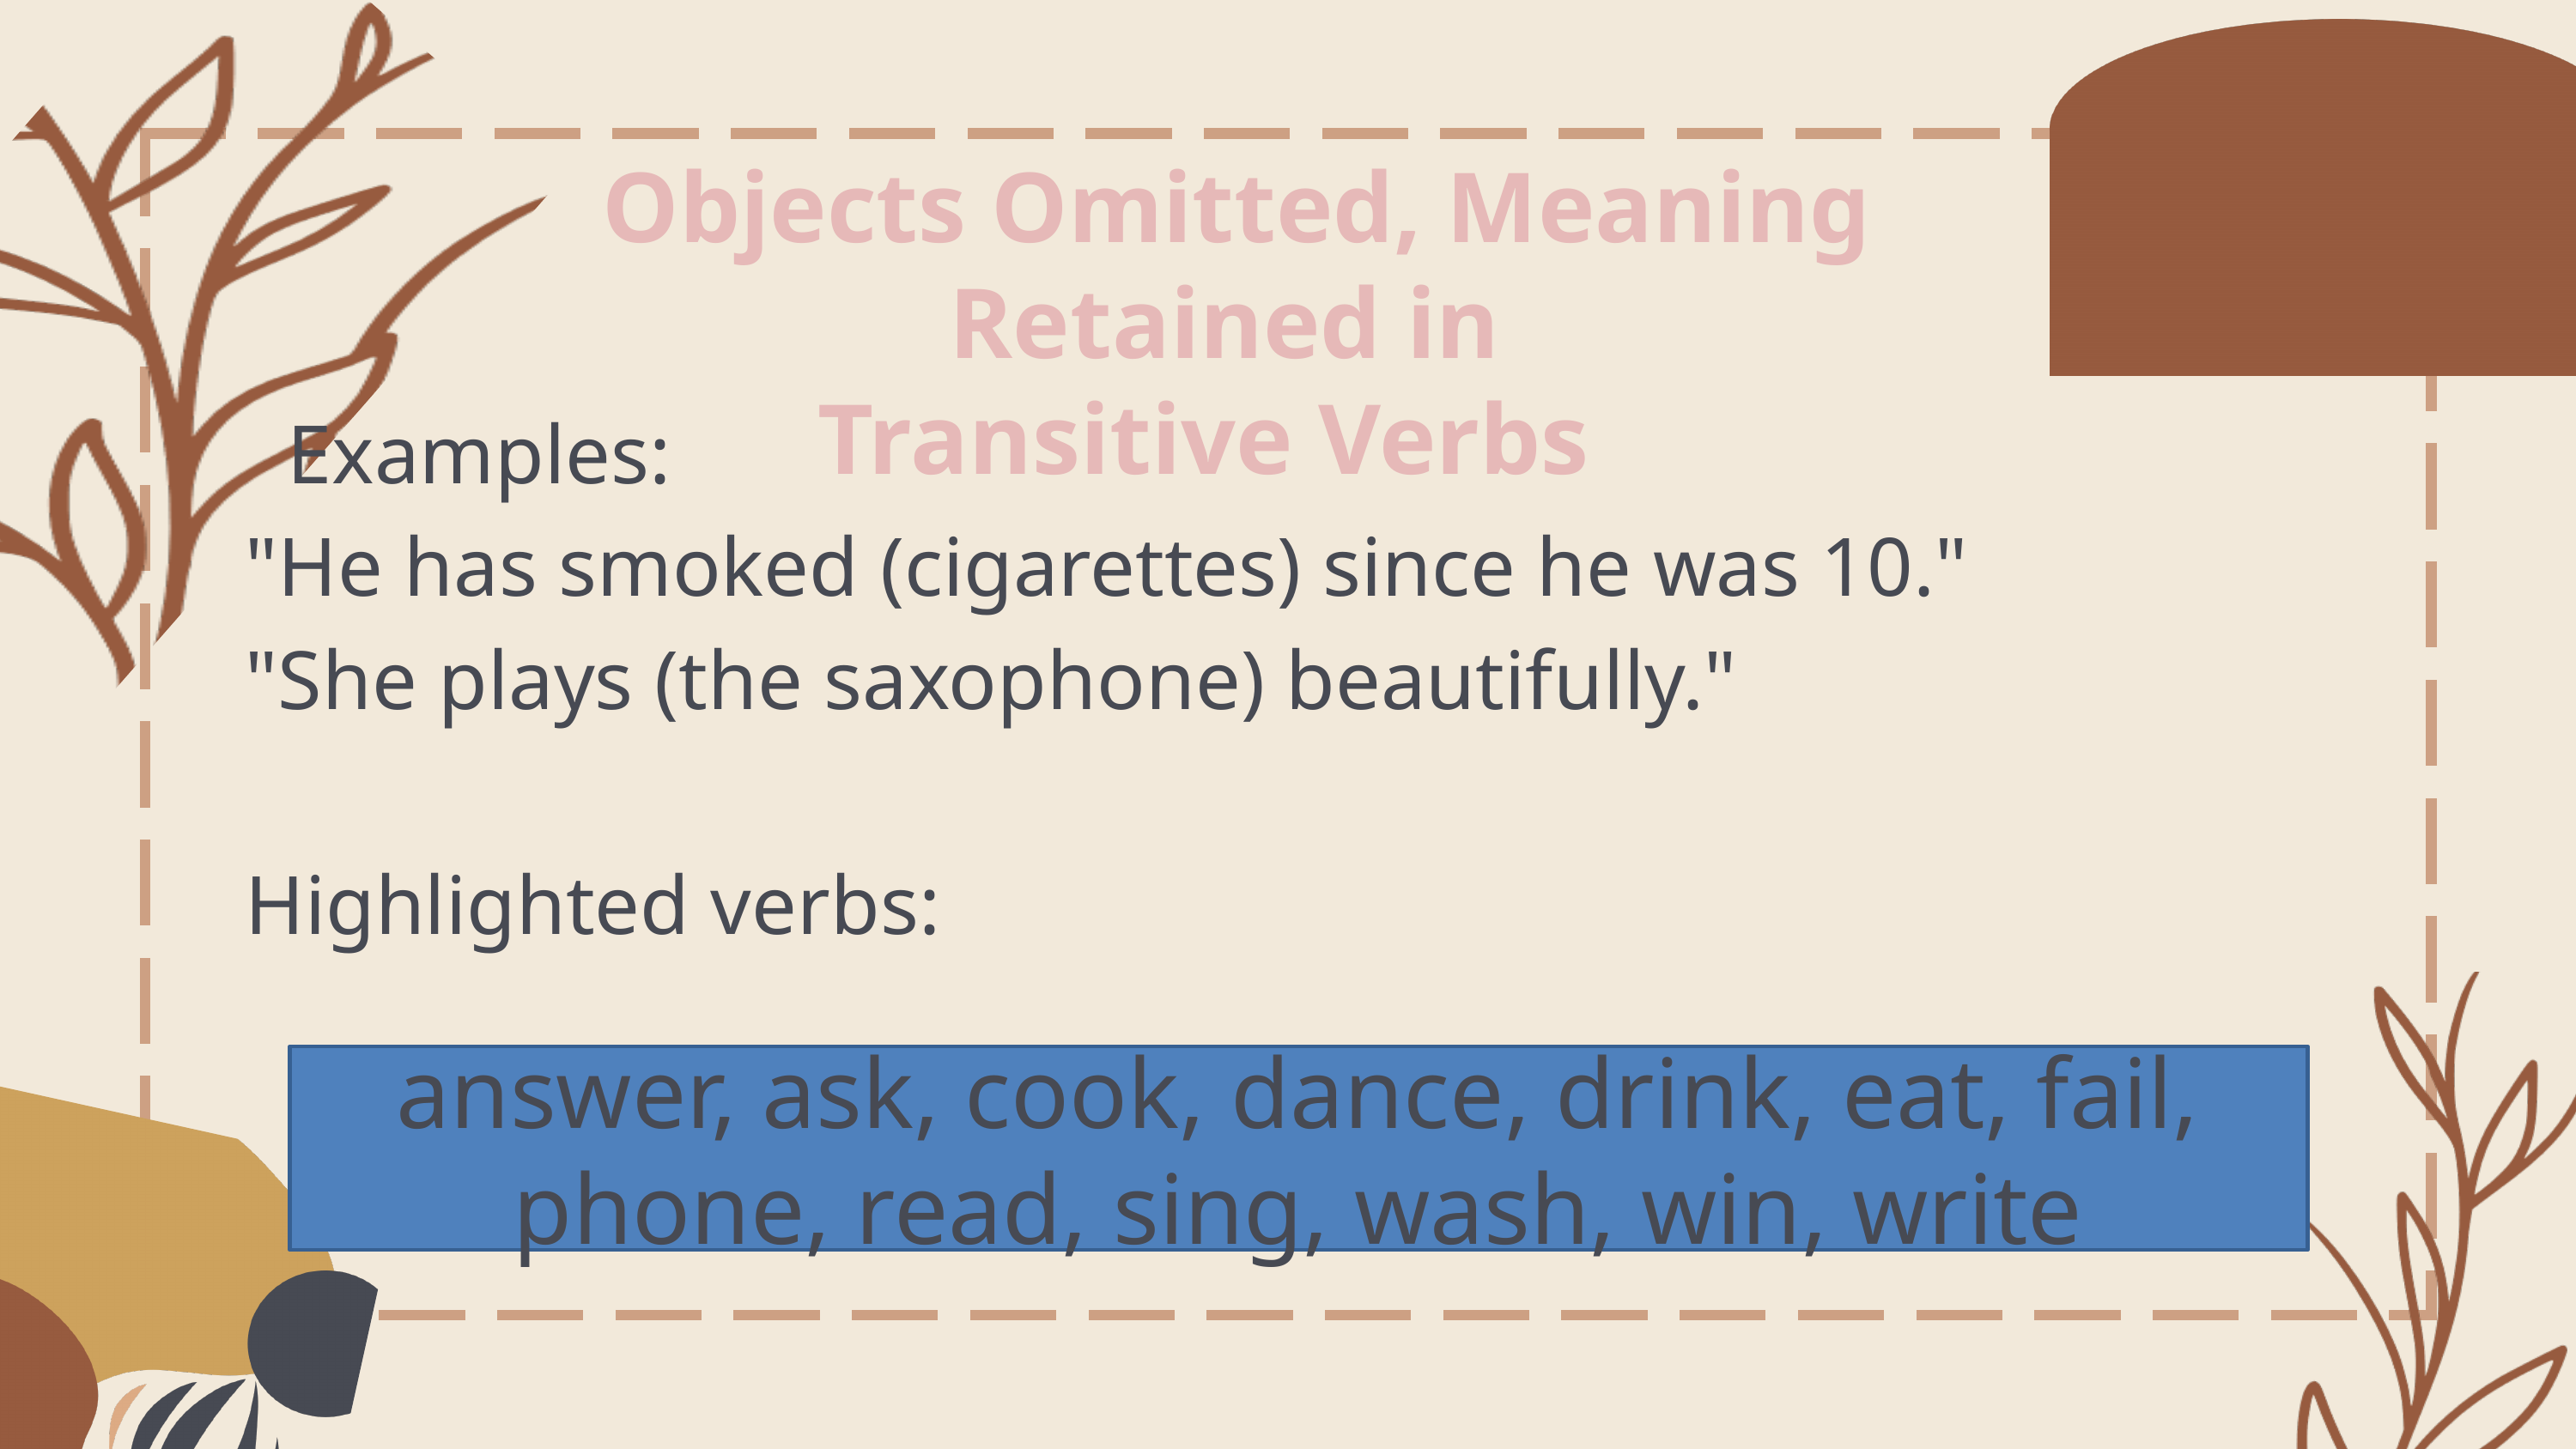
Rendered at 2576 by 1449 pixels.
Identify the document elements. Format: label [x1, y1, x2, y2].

text_box [0, 1086, 371, 1449]
text_box [0, 0, 518, 760]
text_box [2276, 969, 2576, 1449]
text_box [144, 133, 2432, 1316]
text_box [2049, 19, 2576, 376]
